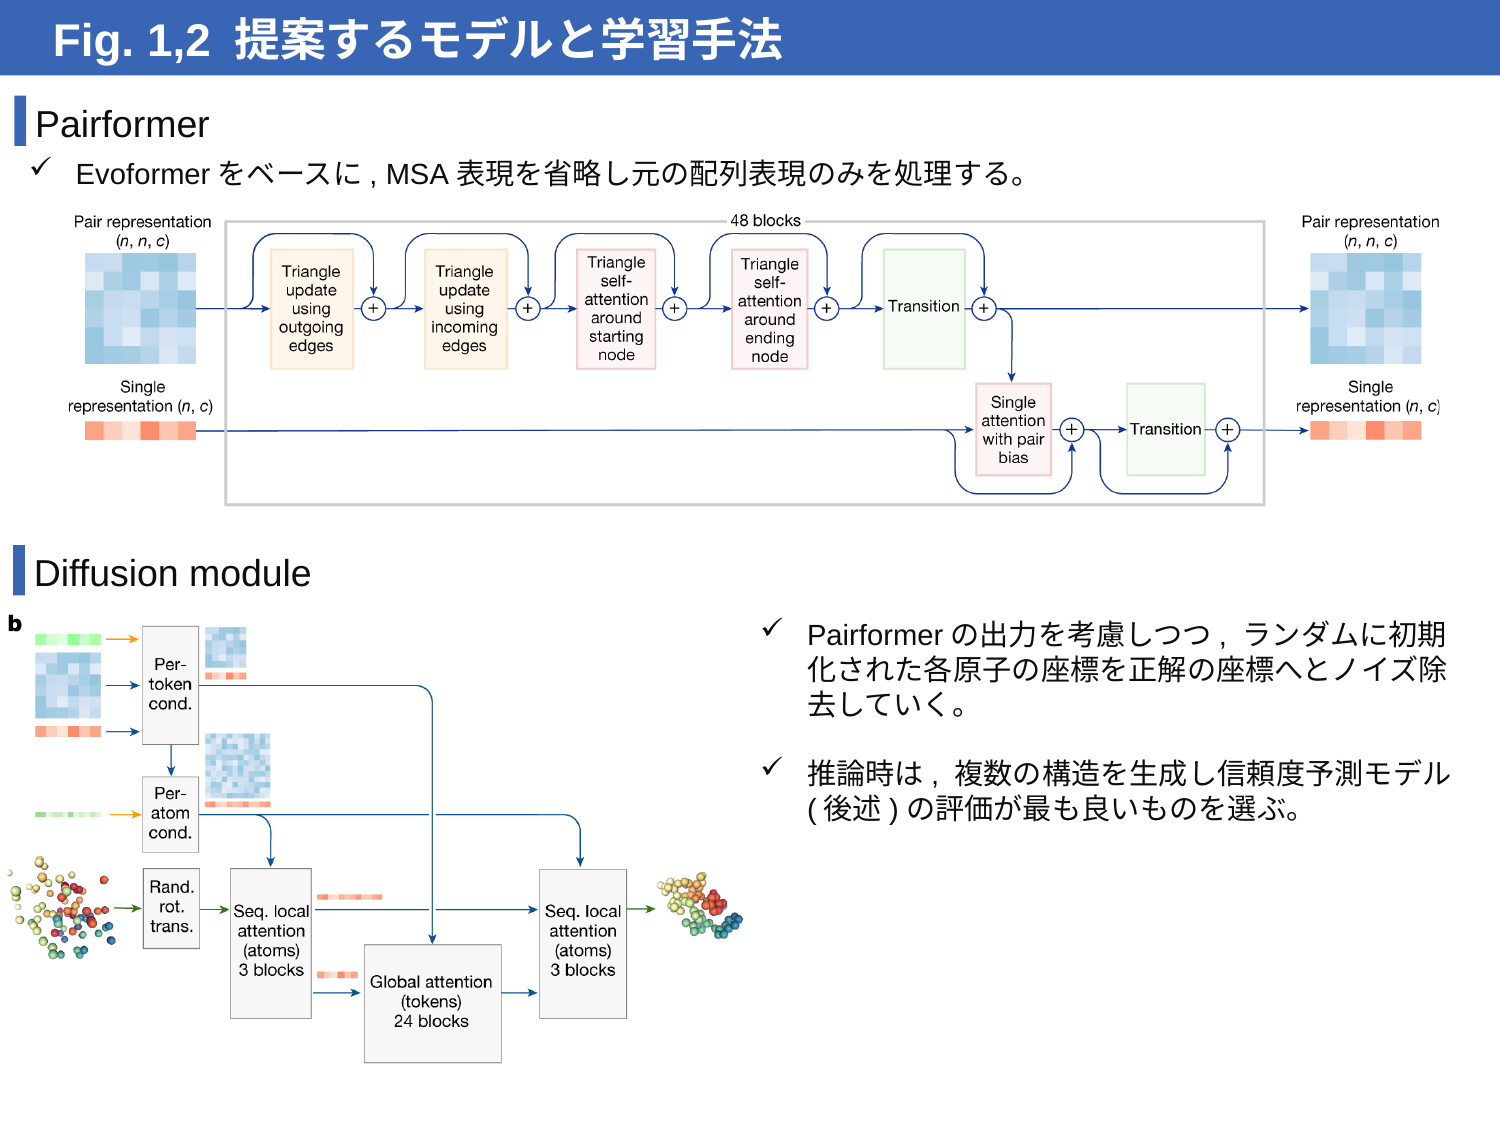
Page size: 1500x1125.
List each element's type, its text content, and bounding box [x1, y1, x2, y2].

picture [7, 602, 750, 1070]
picture [60, 213, 1440, 522]
text_box Evoformerをベースに, MSA表現を省略し元の配列表現のみを処理する。 [13, 147, 1500, 198]
text_box [12, 544, 26, 596]
text_box Diffusion module [19, 541, 497, 602]
text_box Fig. 1,2 提案するモデルと学習手法 [0, 0, 1500, 76]
text_box 推論時は, 複数の構造を生成し信頼度予測モデル(後述)の評価が最も良いものを選ぶ。 [750, 747, 1471, 833]
text_box [13, 95, 27, 147]
text_box Pairformerの出力を考慮しつつ, ランダムに初期化された各原子の座標を正解の座標へとノイズ除去していく。 [750, 608, 1471, 729]
text_box Pairformer [20, 92, 1471, 147]
